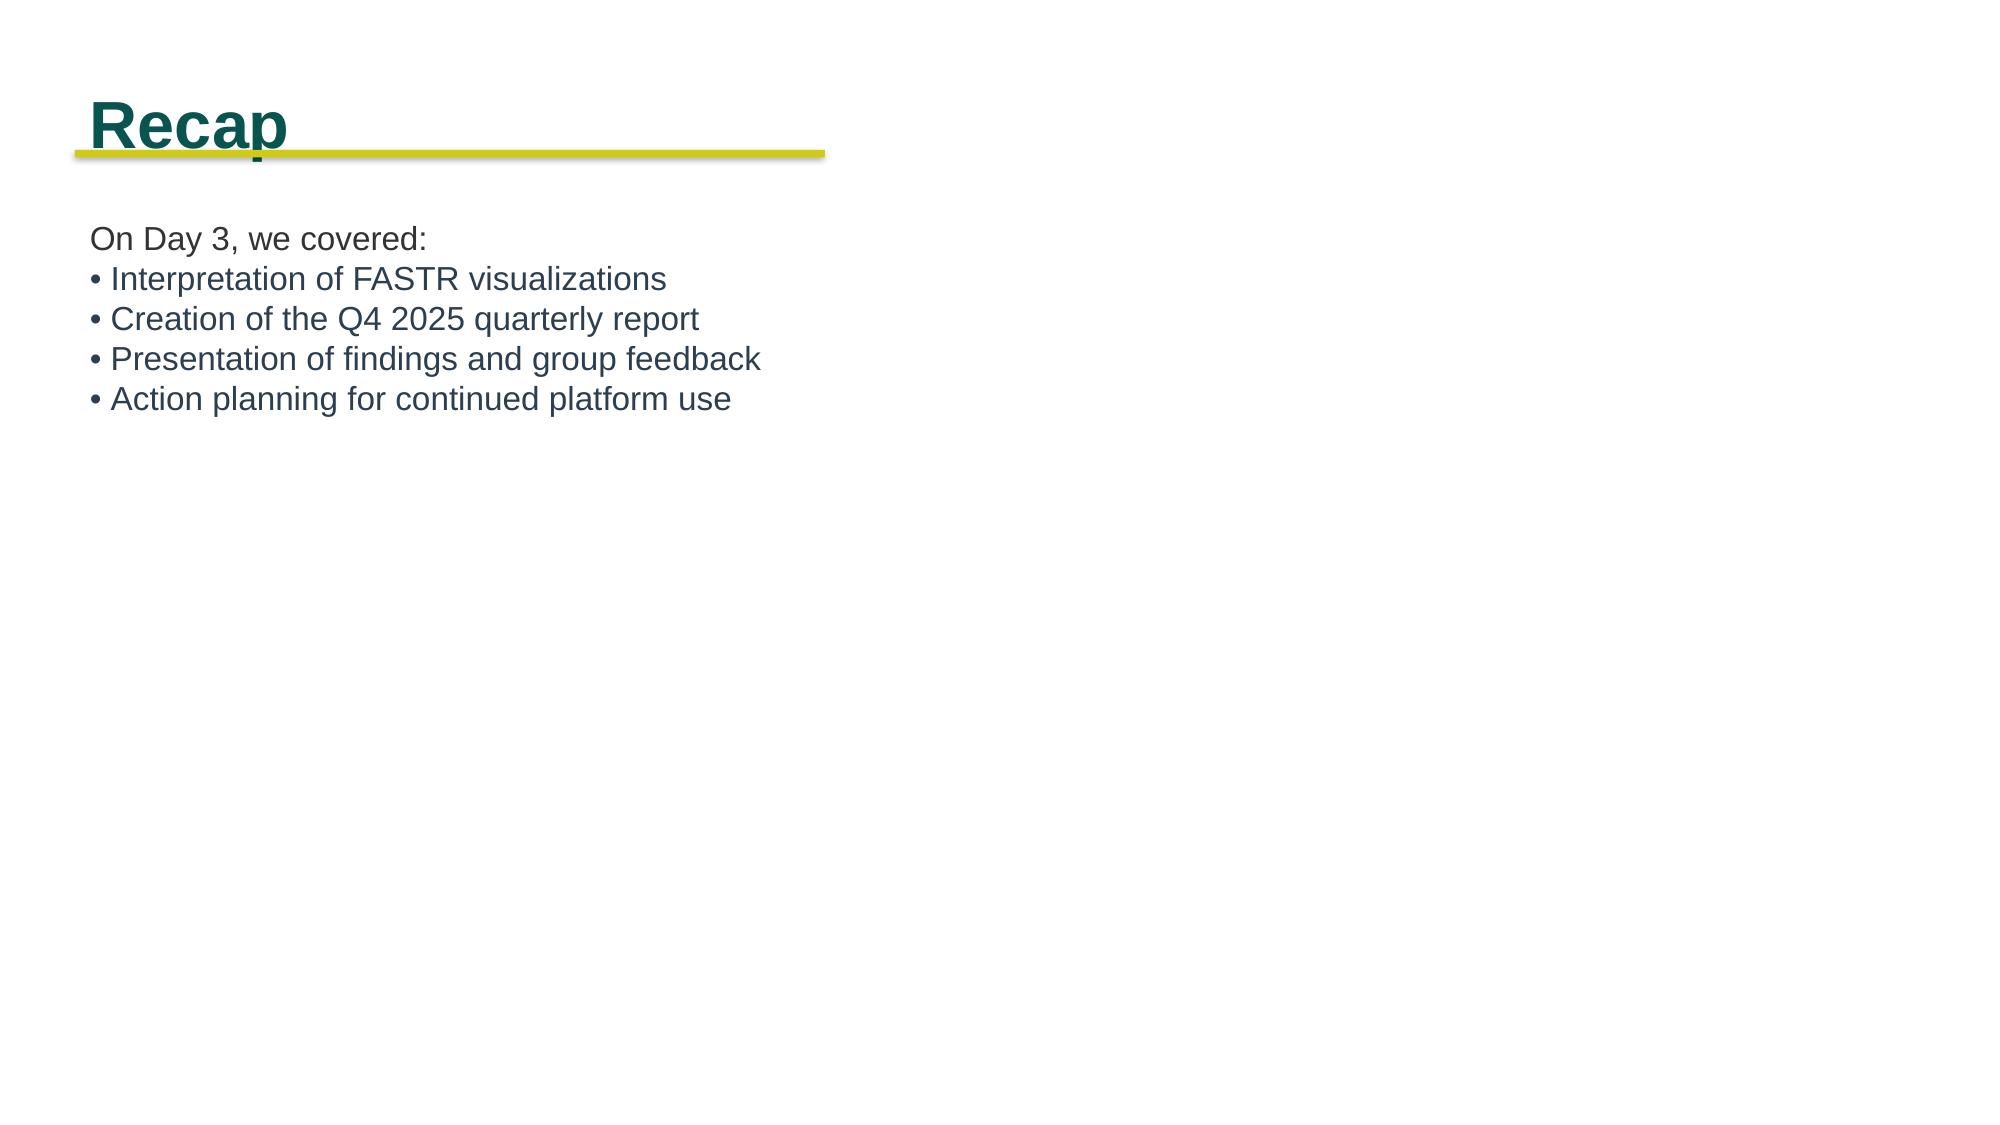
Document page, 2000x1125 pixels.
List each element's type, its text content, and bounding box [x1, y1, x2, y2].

text_box Recap [74, 75, 1925, 158]
text_box [74, 149, 826, 158]
text_box On Day 3, we covered: • Interpretation of FASTR visualizations • Creation of the Q4 2025 quarterly report • Presentation of findings and group feedback • Action planning for continued platform use [74, 209, 1925, 425]
